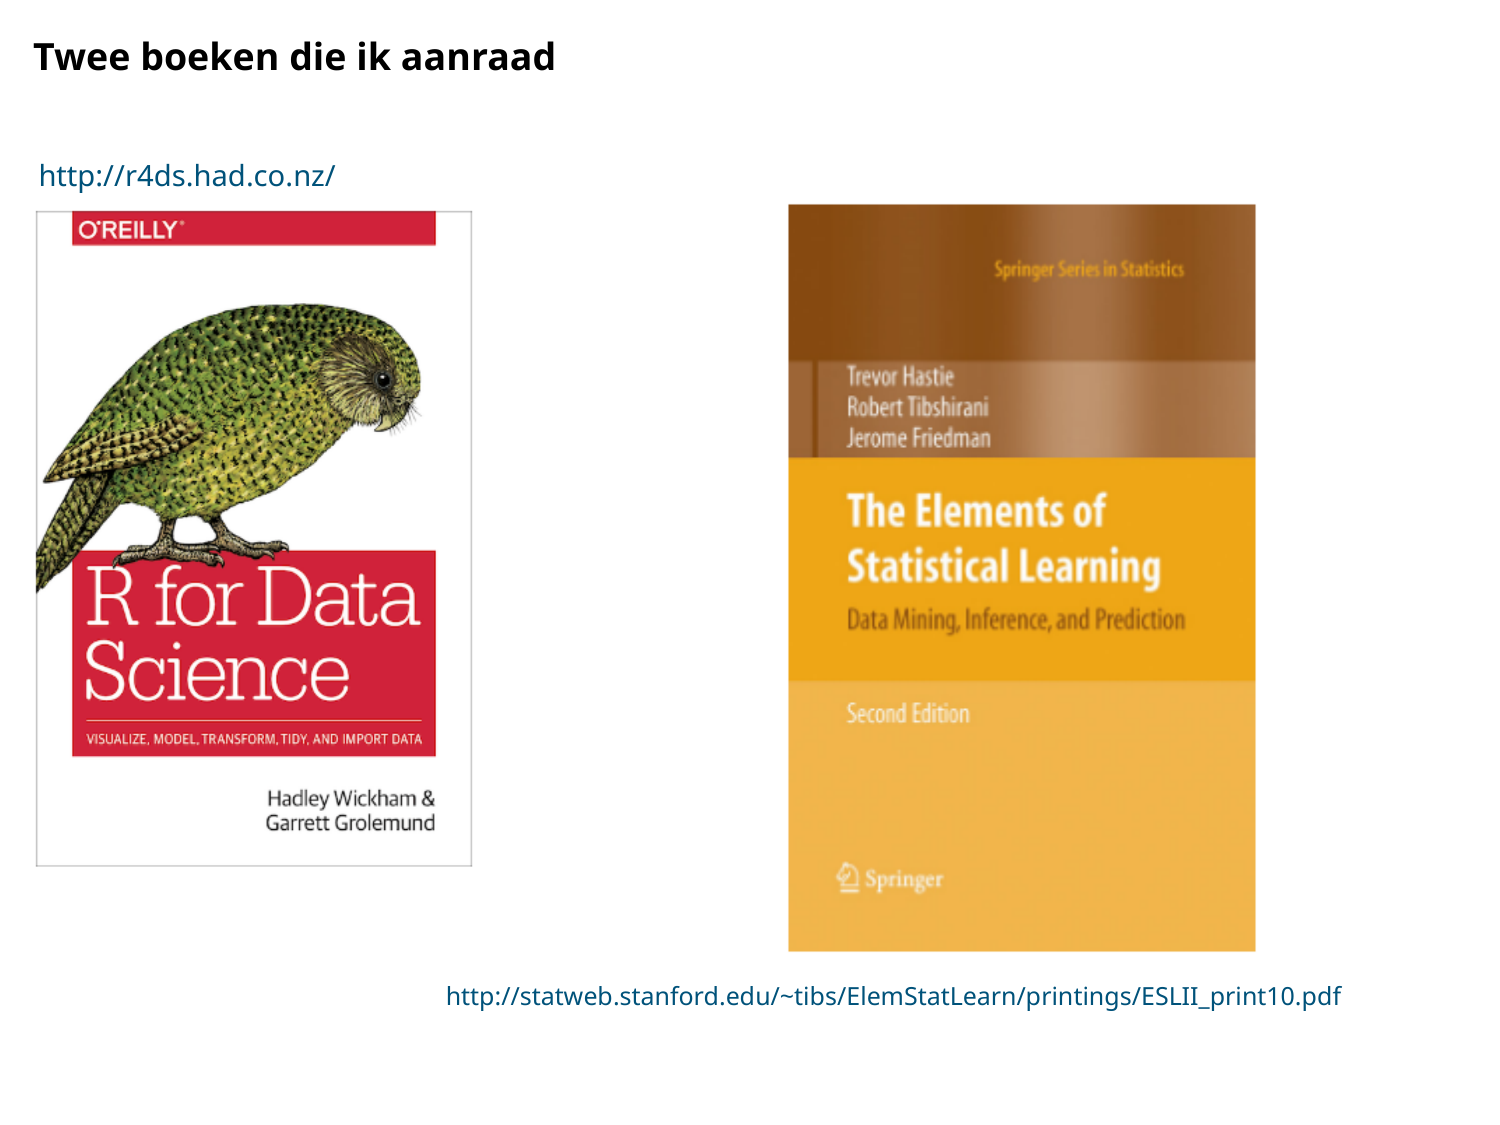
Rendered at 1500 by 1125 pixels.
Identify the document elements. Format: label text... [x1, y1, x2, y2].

text_box http://statweb.stanford.edu/~tibs/ElemStatLearn/printings/ESLII_print10.pdf [431, 976, 1459, 1022]
picture [18, 200, 503, 885]
text_box http://r4ds.had.co.nz/ [23, 153, 544, 204]
picture [773, 185, 1282, 973]
text_box Twee boeken die ik aanraad [18, 30, 704, 91]
